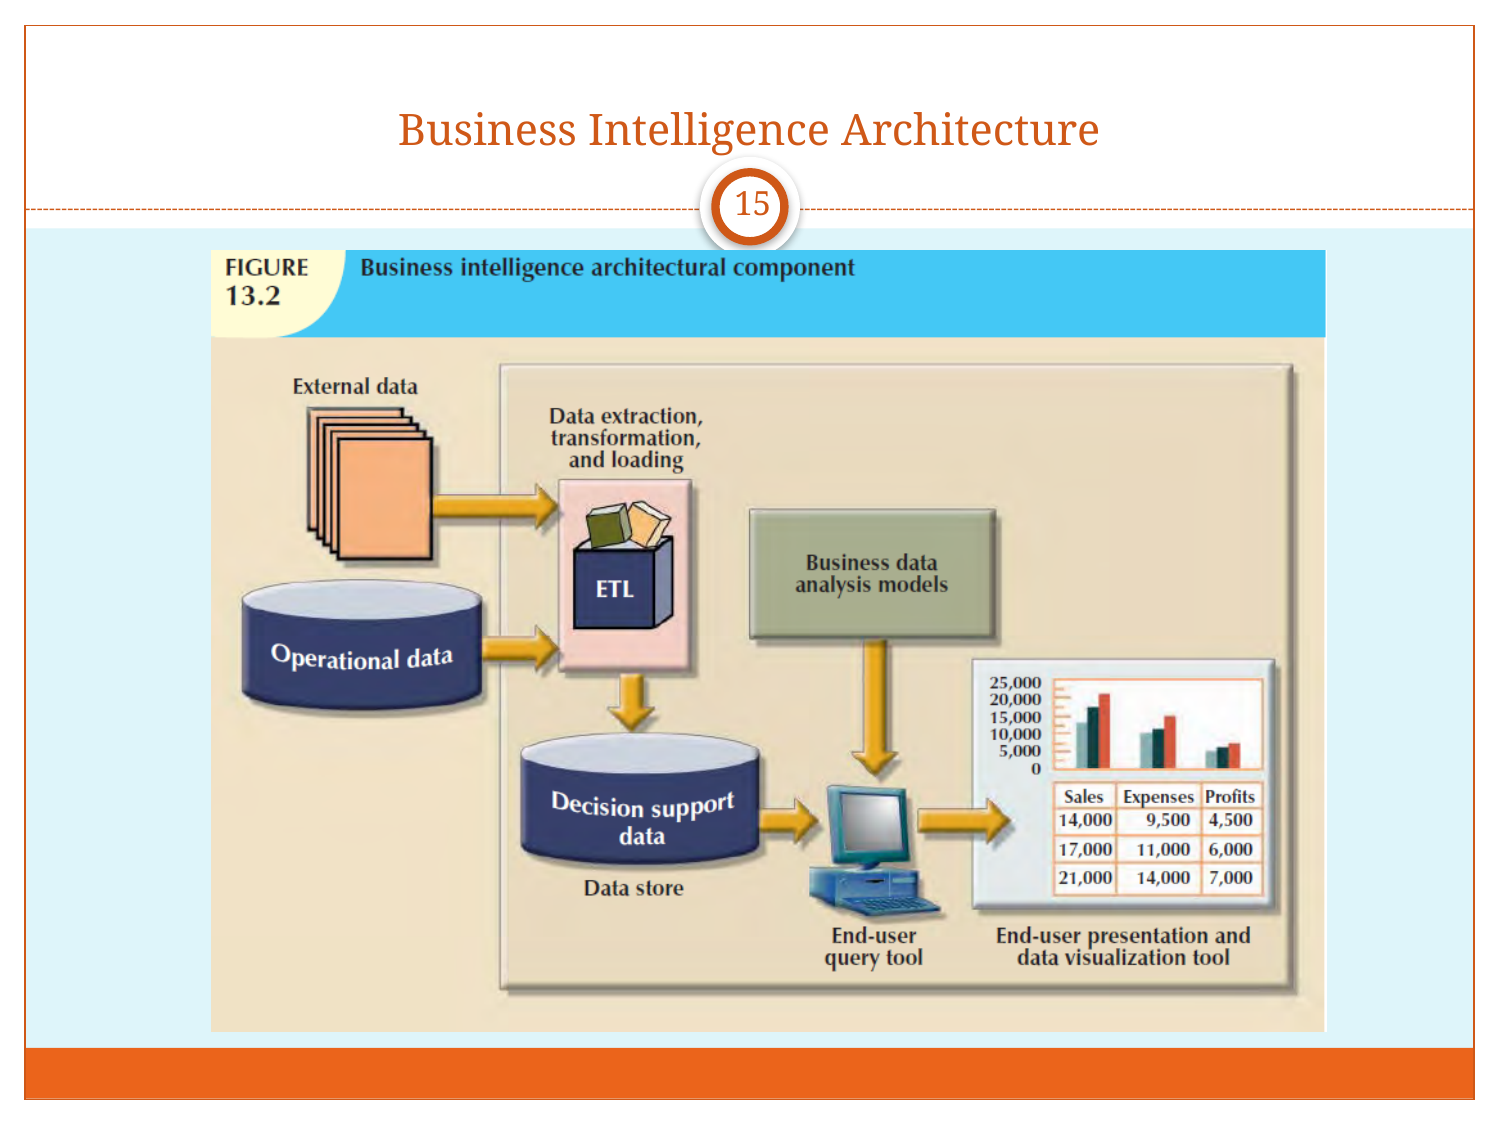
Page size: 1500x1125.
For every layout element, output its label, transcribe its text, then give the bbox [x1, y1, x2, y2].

title Business Intelligence Architecture [49, 37, 1450, 162]
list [210, 250, 1328, 1032]
slide_number 15 [715, 168, 791, 241]
